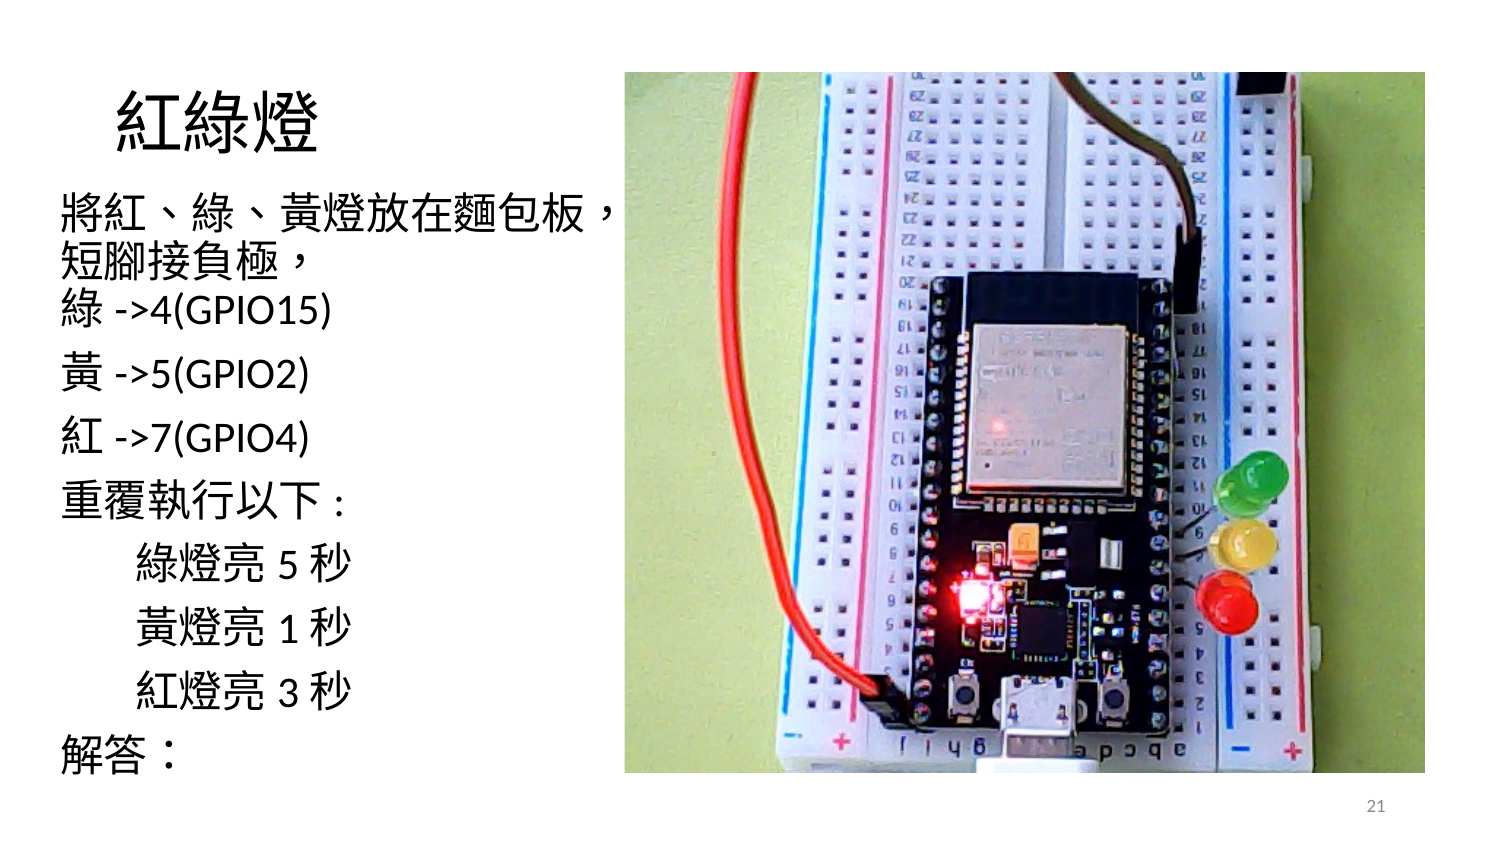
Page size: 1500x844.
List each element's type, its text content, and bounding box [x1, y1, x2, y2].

list 將紅、綠、黃燈放在麵包板，短腳接負極， 綠->4(GPIO15) 黃->5(GPIO2) 紅->7(GPIO4) 重覆執行以下: 綠燈亮5秒 黃燈亮1秒 紅燈亮3秒 解答： [49, 186, 674, 844]
slide_number ‹#› [1059, 782, 1397, 827]
picture [624, 71, 1426, 774]
title 紅綠燈 [103, 44, 1397, 186]
